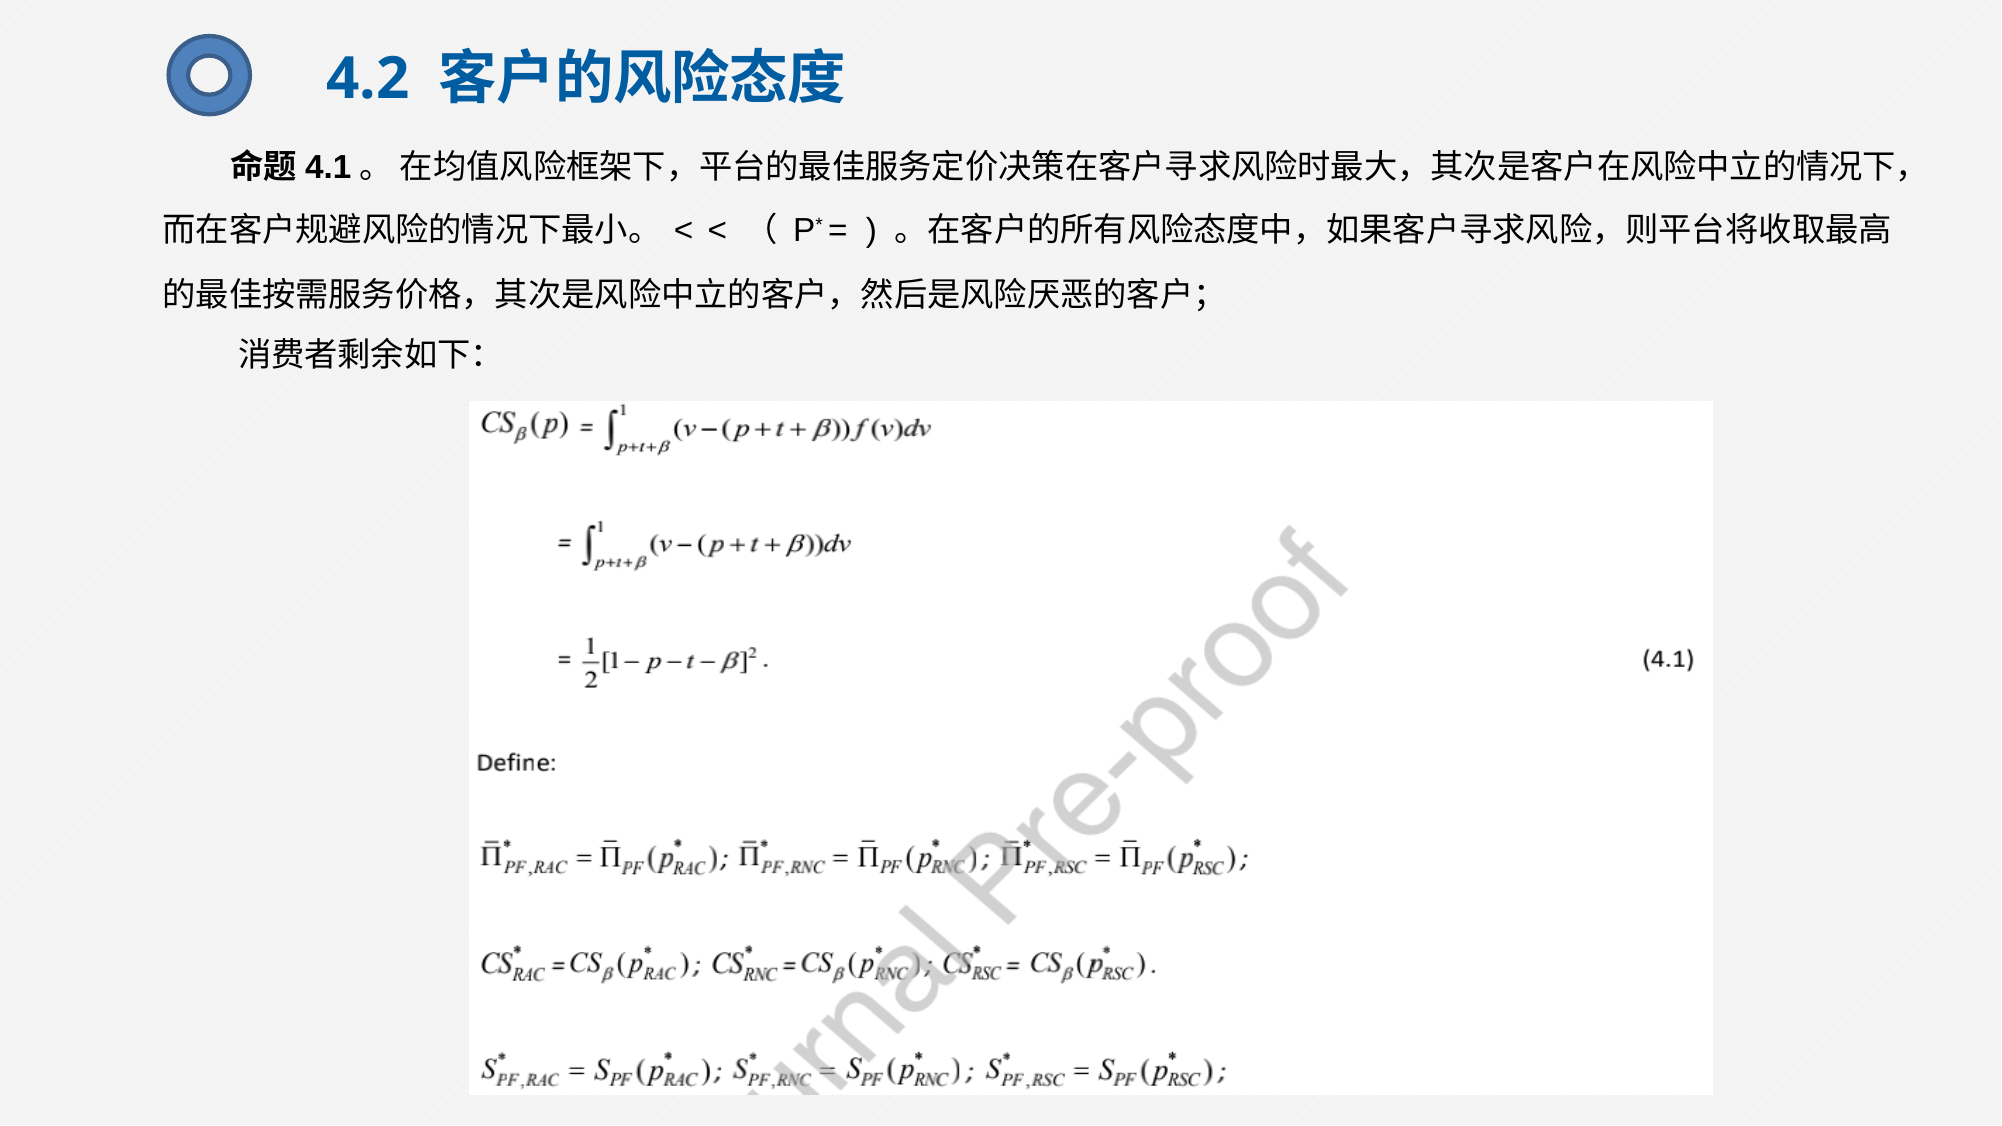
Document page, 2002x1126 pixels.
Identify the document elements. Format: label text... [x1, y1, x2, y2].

text_box 4.2 客户的风险态度 [281, 32, 891, 118]
picture [469, 401, 1713, 1096]
text_box [166, 33, 253, 117]
